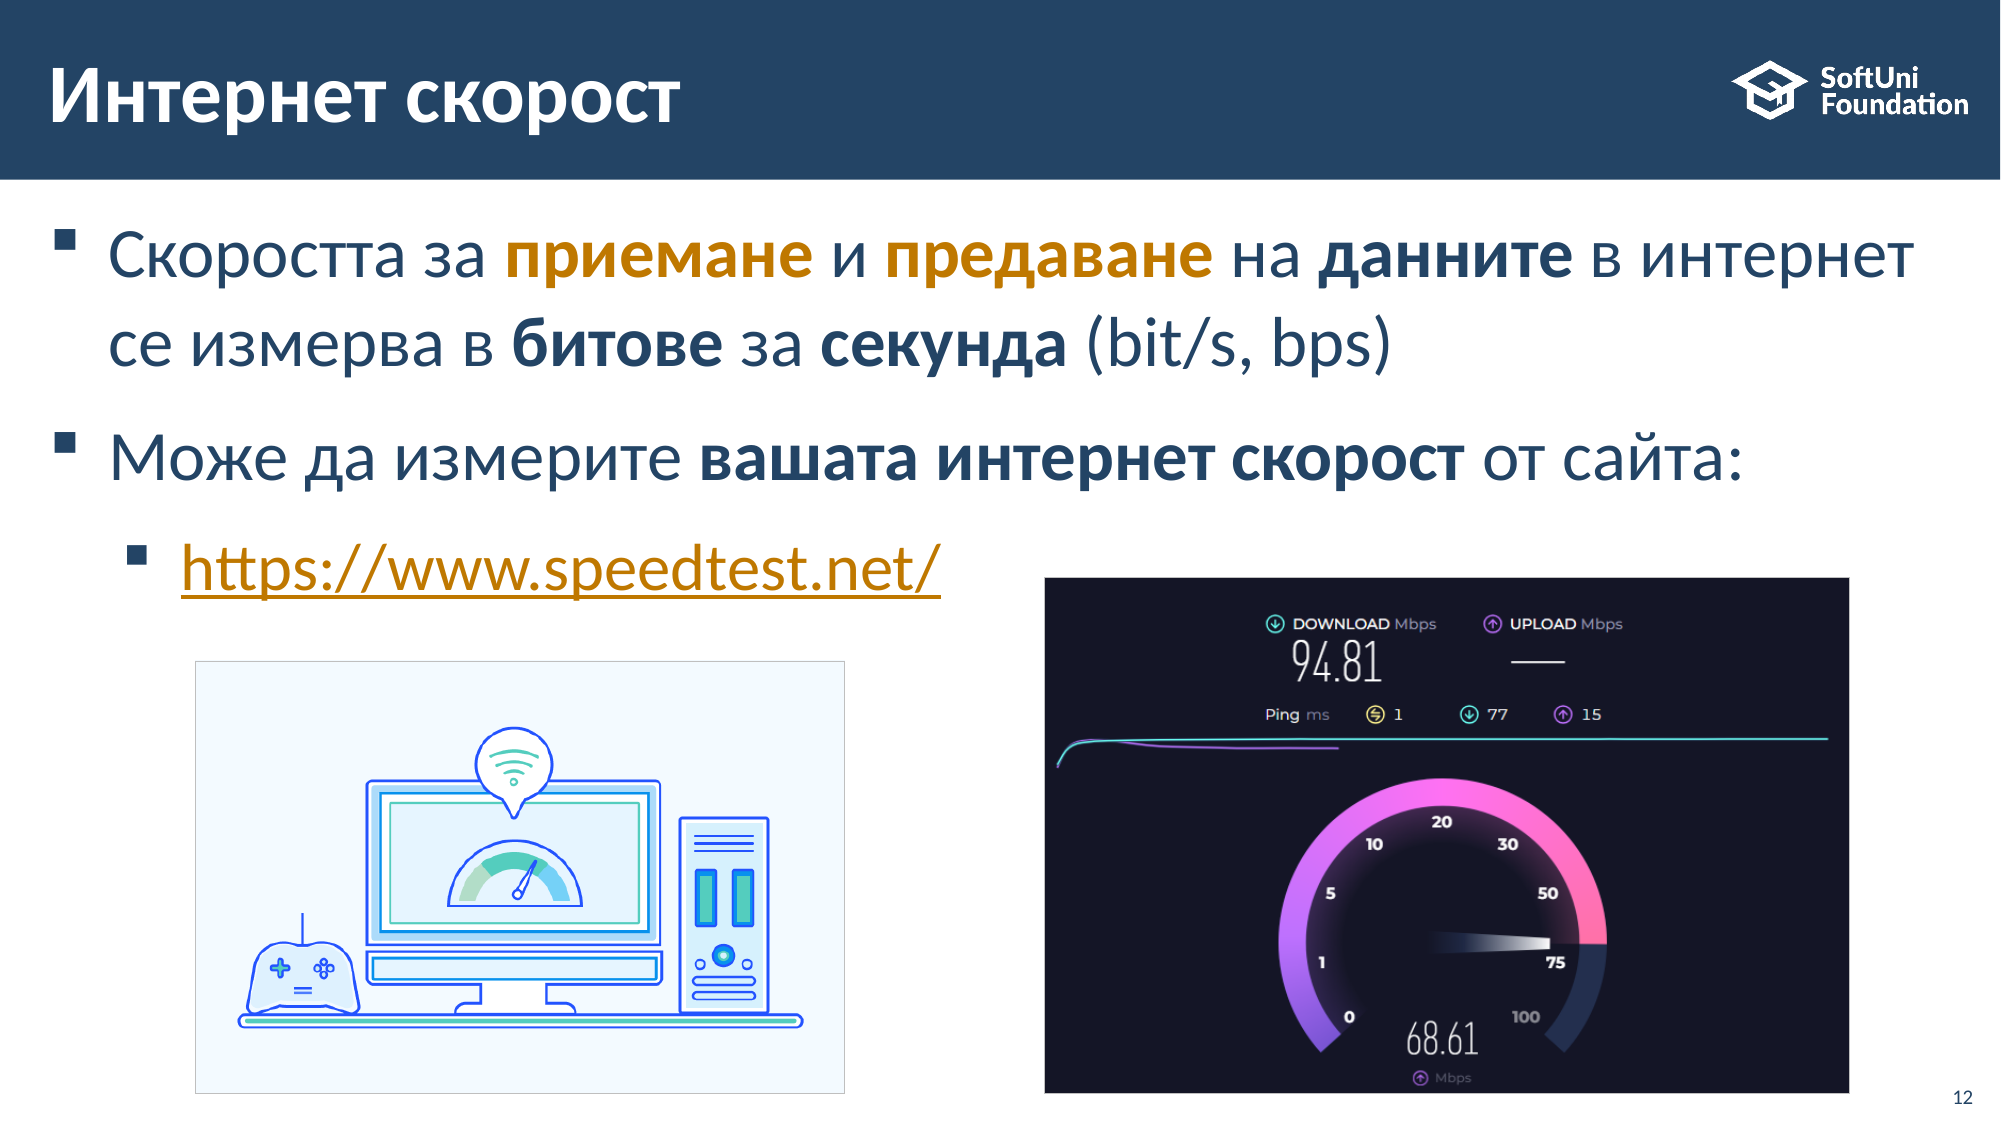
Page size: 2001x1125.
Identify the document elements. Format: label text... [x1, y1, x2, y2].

list Скоростта за приемане и предаване на данните в интернет се измерва в битове за секунда (bit/s, bps) Може да измерите вашата интернет скорост от сайта: https://www.speedtest.net/ [31, 196, 1970, 1104]
picture [1044, 576, 1851, 1095]
slide_number 12 [1927, 1067, 1989, 1117]
picture [195, 660, 846, 1095]
title Интернет скорост [31, 16, 1716, 162]
picture [1731, 60, 1968, 120]
